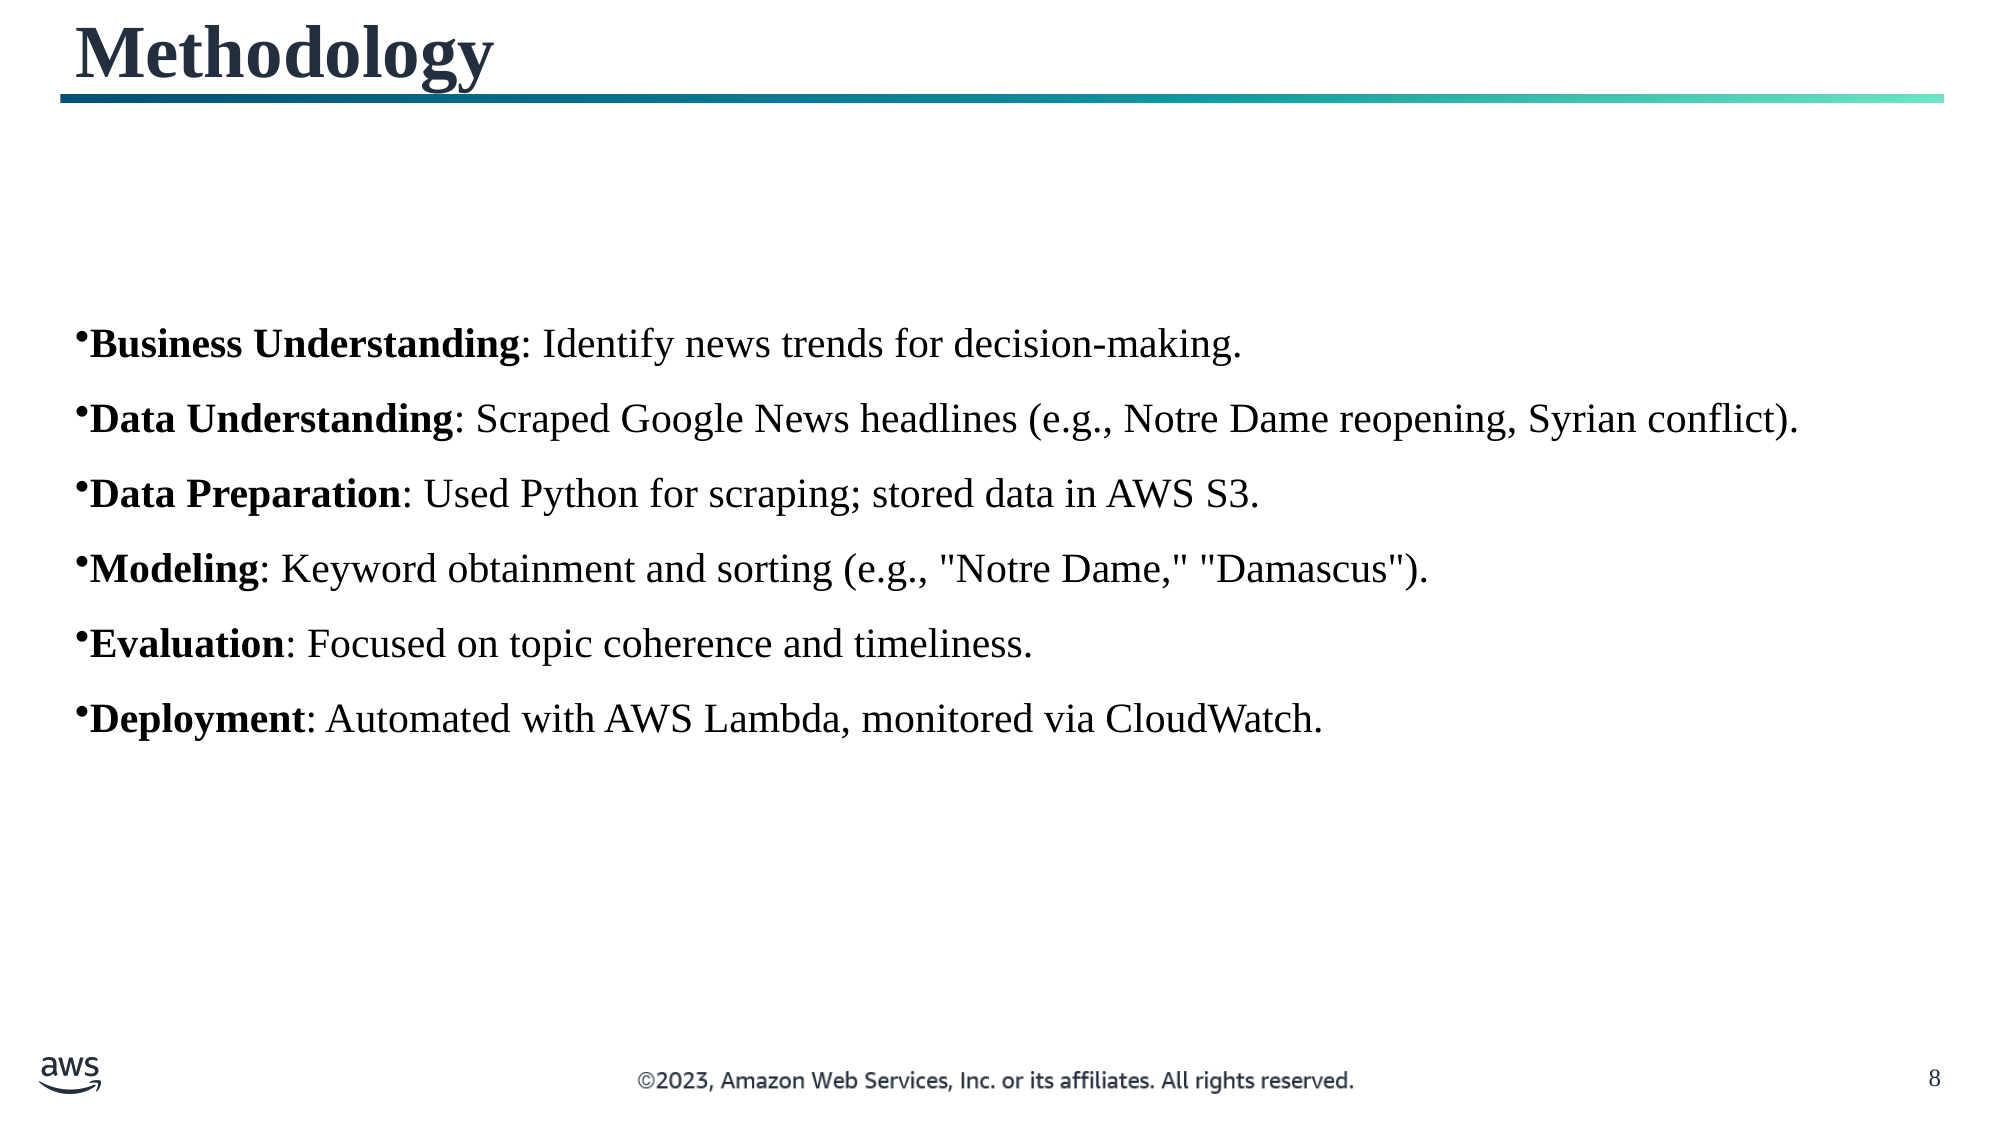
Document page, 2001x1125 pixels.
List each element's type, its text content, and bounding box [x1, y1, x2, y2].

text_box Business Understanding: Identify news trends for decision-making. Data Understanding: Scraped Google News headlines (e.g., Notre Dame reopening, Syrian conflict). Data Preparation: Used Python for scraping; stored data in AWS S3. Modeling: Keyword obtainment and sorting (e.g., "Notre Dame," "Damascus"). Evaluation: Focused on topic coherence and timeliness. Deployment: Automated with AWS Lambda, monitored via CloudWatch. [60, 283, 1862, 799]
picture [681, 94, 1944, 103]
slide_number 8 [1861, 1057, 1941, 1095]
title Methodology [60, 29, 1941, 78]
picture [39, 1057, 101, 1094]
picture [621, 1057, 1378, 1109]
